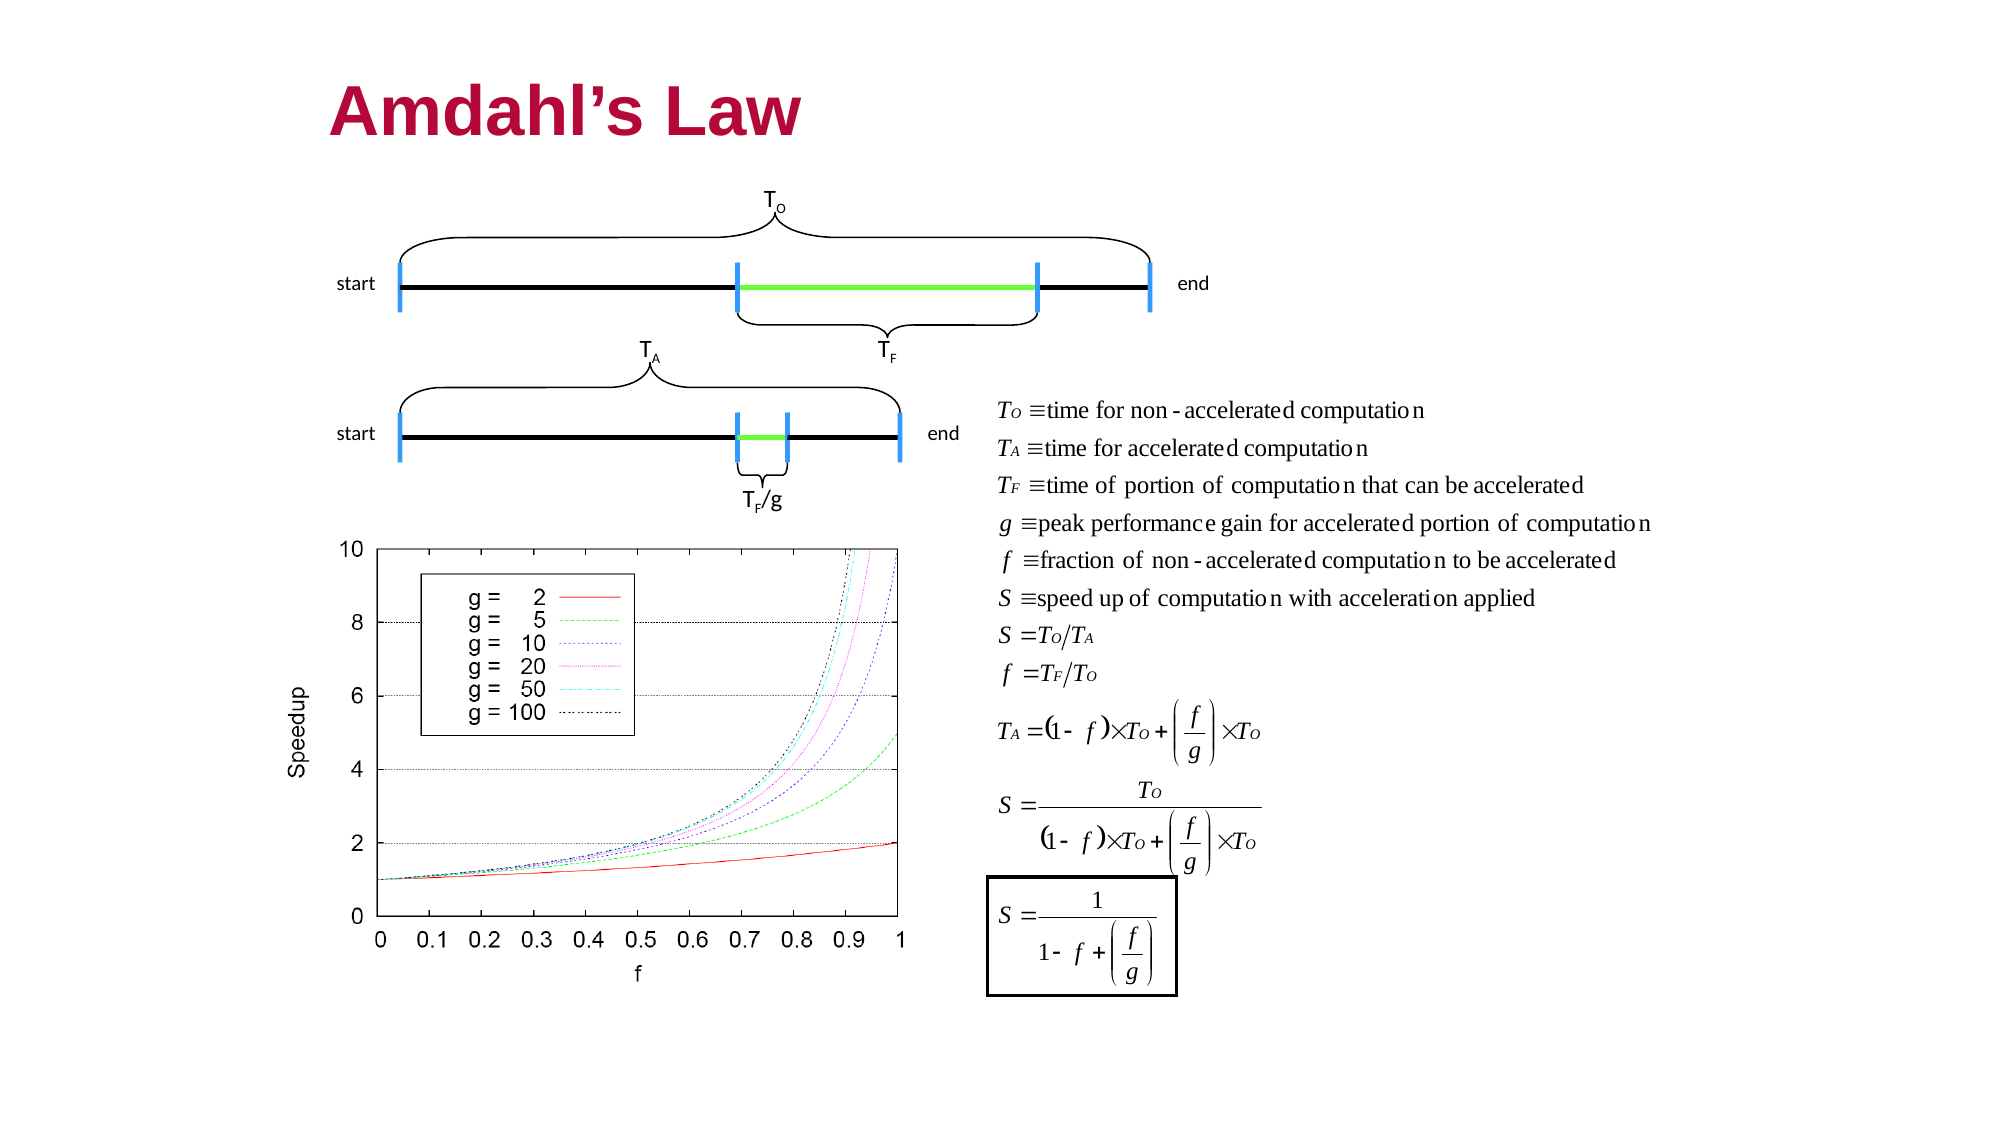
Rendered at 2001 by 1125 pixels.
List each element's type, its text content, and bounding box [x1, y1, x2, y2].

text_box [987, 877, 1177, 996]
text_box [994, 396, 1657, 992]
picture [284, 537, 910, 985]
text_box Amdahl’s Law [313, 57, 1666, 150]
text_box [312, 174, 1238, 521]
